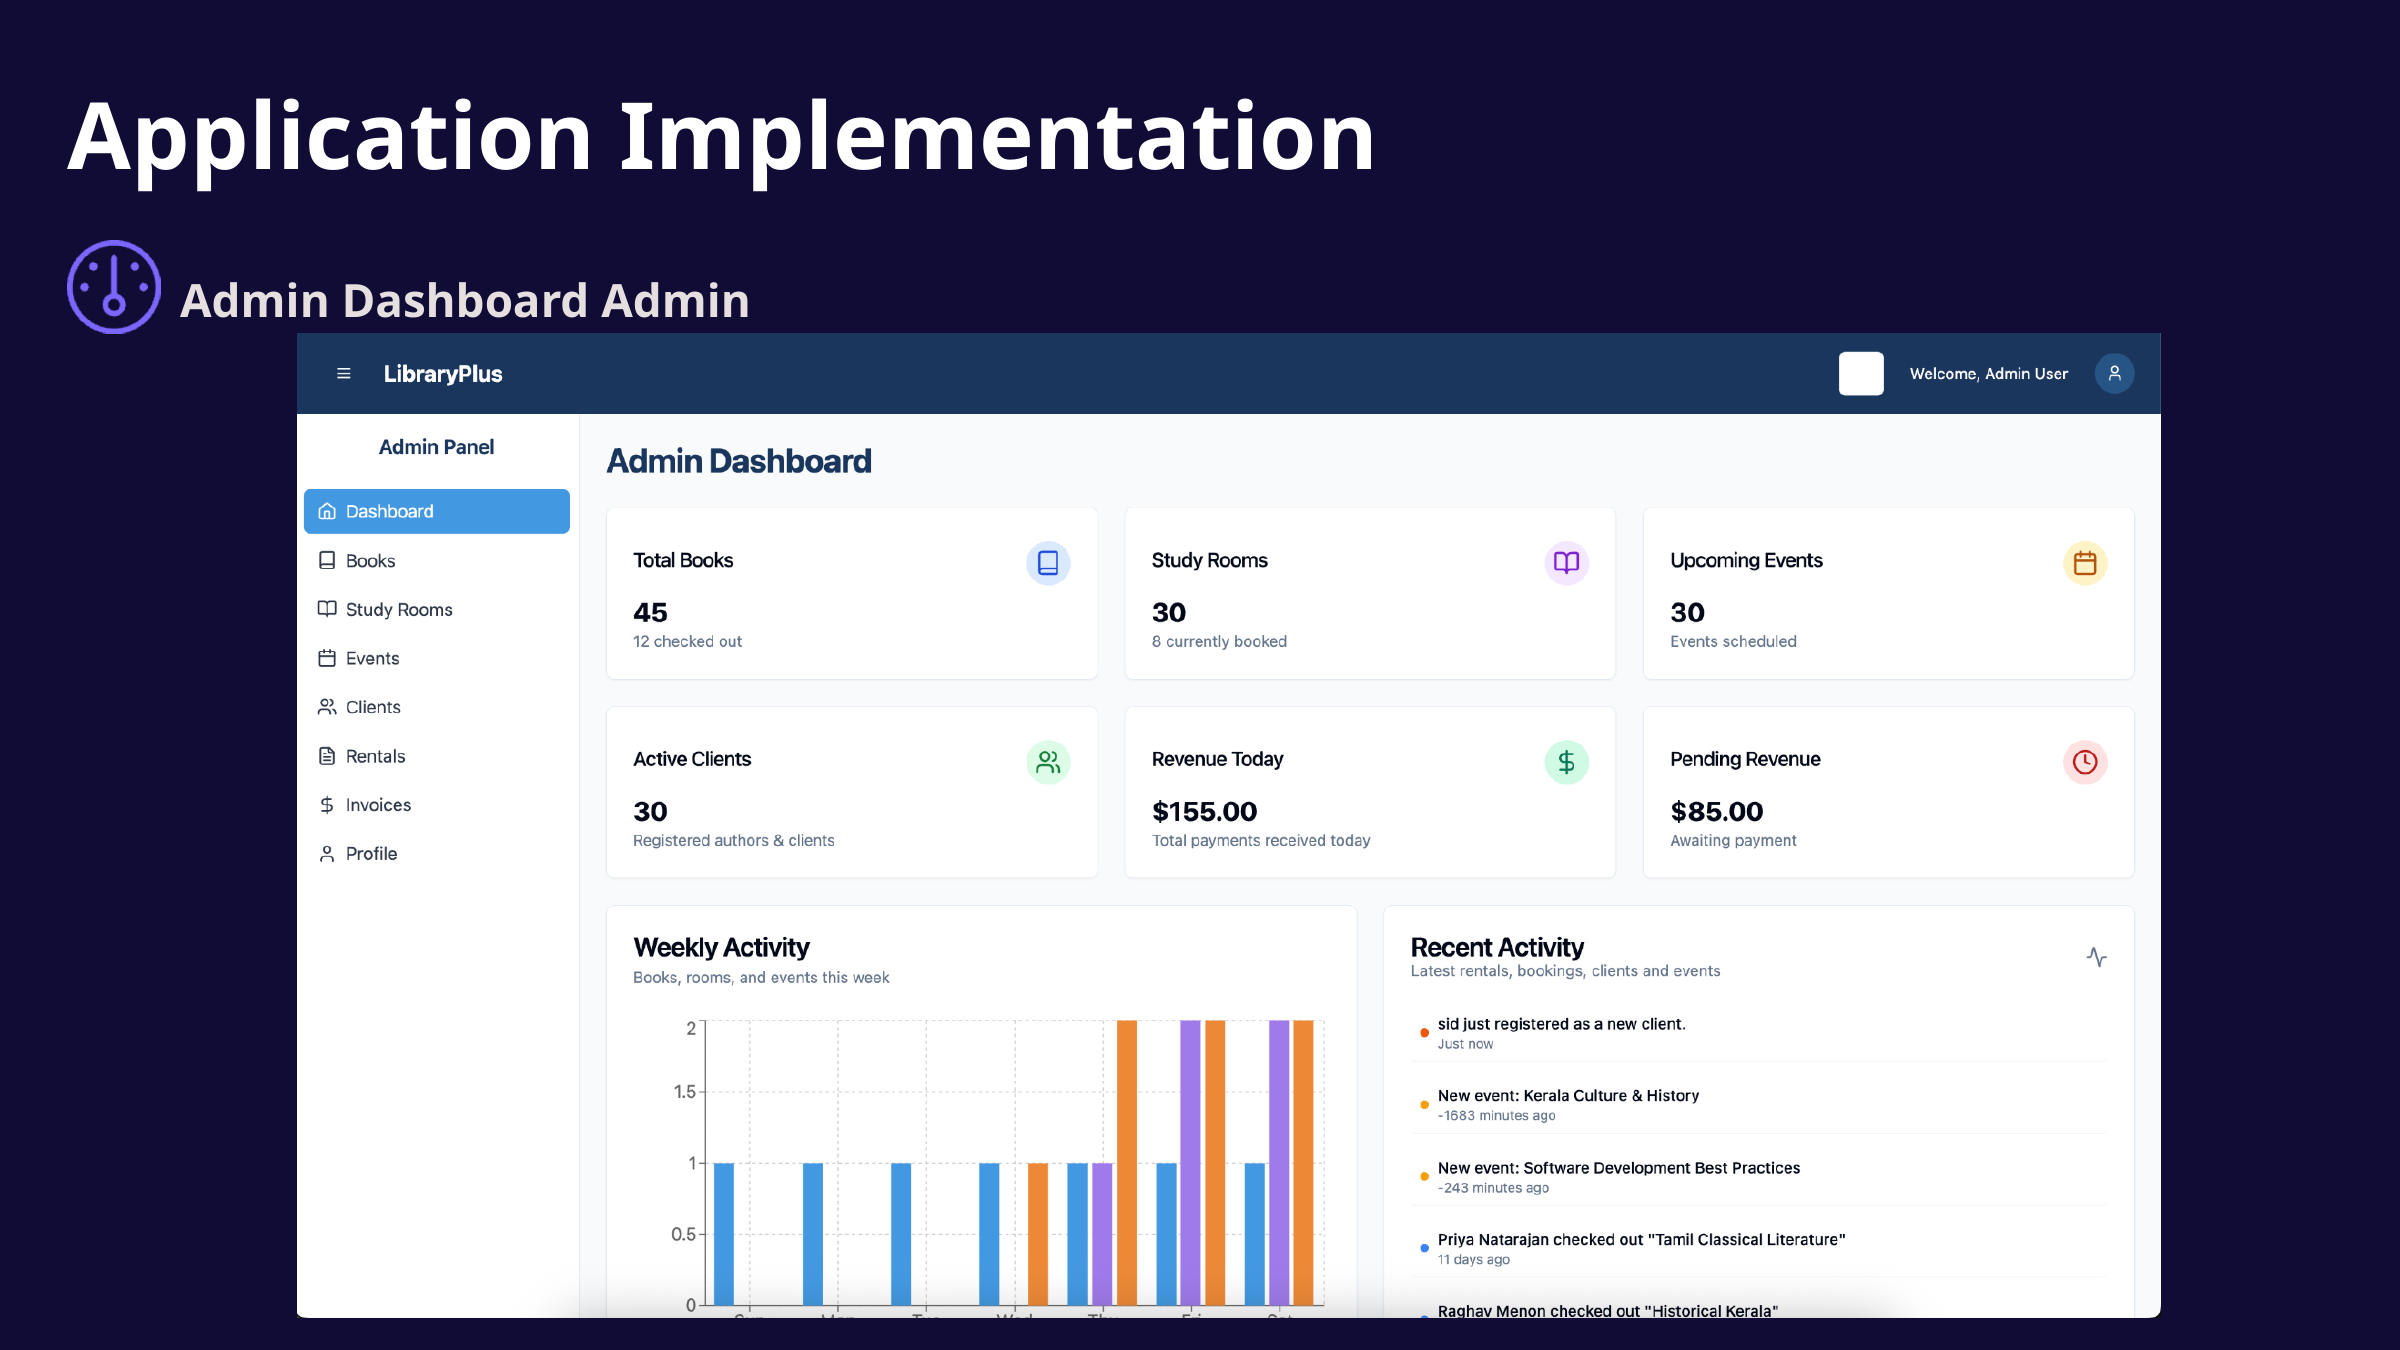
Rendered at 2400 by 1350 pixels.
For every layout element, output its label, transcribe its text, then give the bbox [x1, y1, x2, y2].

text_box [2094, 1272, 2386, 1333]
picture [67, 240, 161, 334]
text_box Admin Dashboard Admin [180, 258, 1043, 317]
text_box Application Implementation [67, 50, 1453, 167]
picture [297, 333, 2389, 1339]
